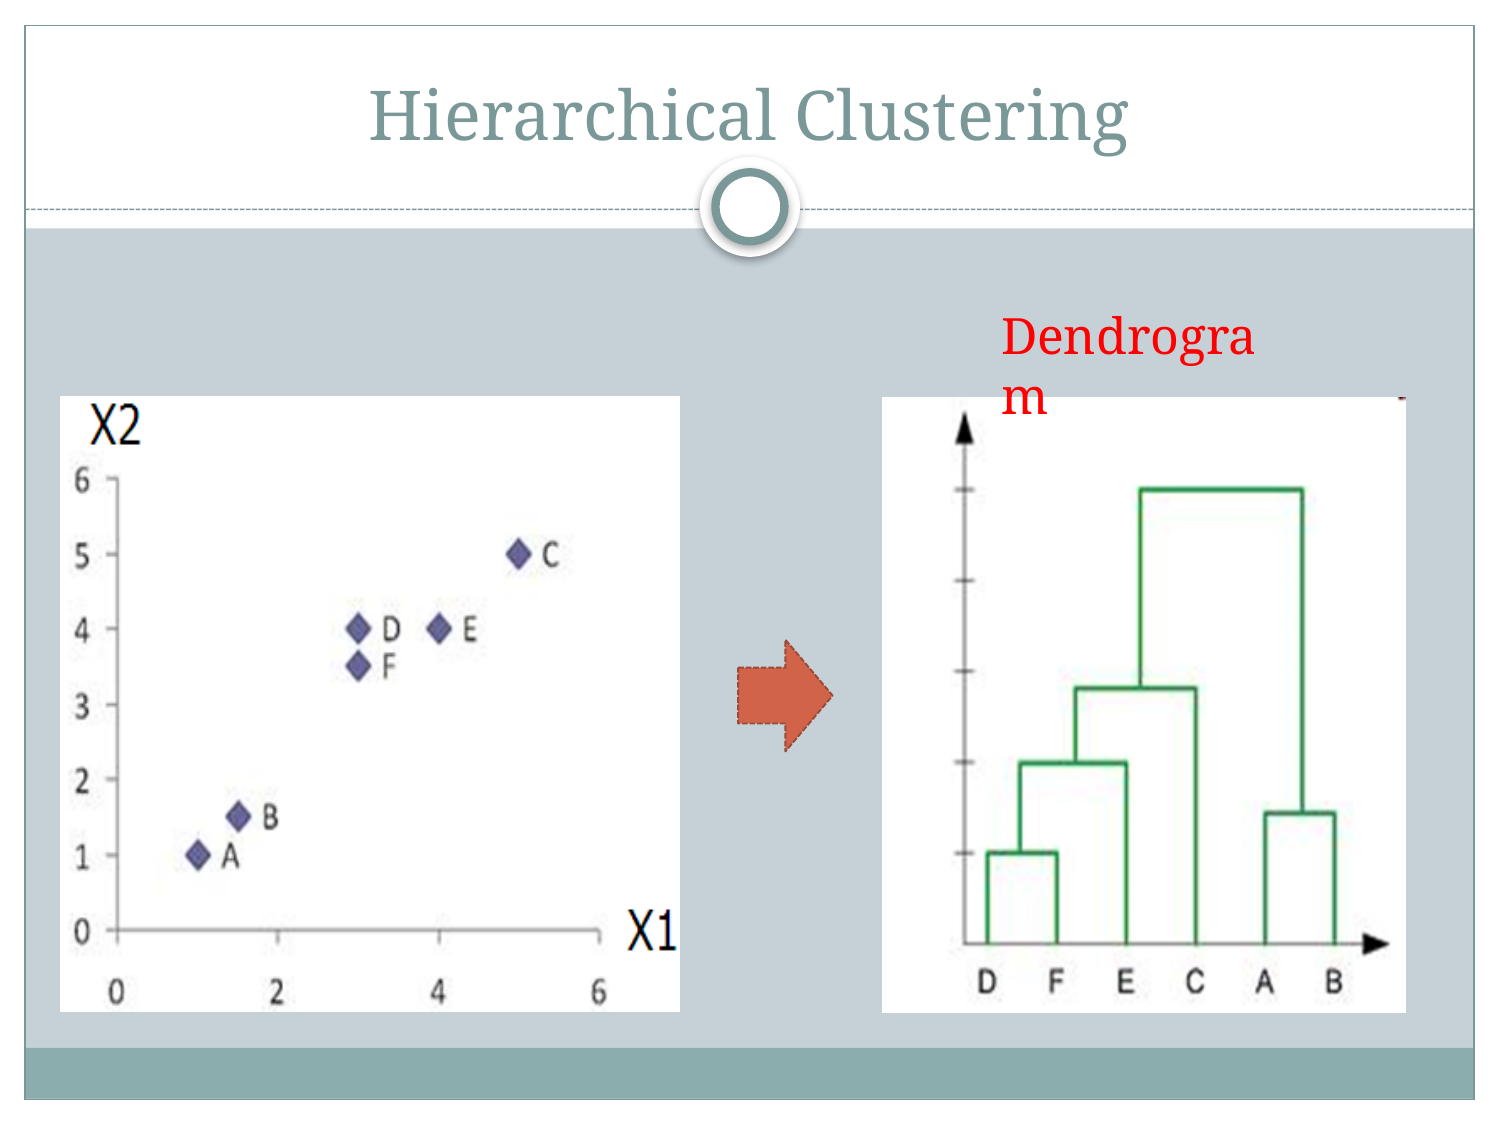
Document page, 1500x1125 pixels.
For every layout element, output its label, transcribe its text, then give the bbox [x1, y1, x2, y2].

picture [882, 396, 1407, 1014]
text_box [737, 639, 834, 753]
picture [60, 395, 680, 1012]
title Hierarchical Clustering [49, 37, 1450, 162]
footer [50, 1051, 638, 1112]
text_box Dendrogram [986, 297, 1317, 394]
